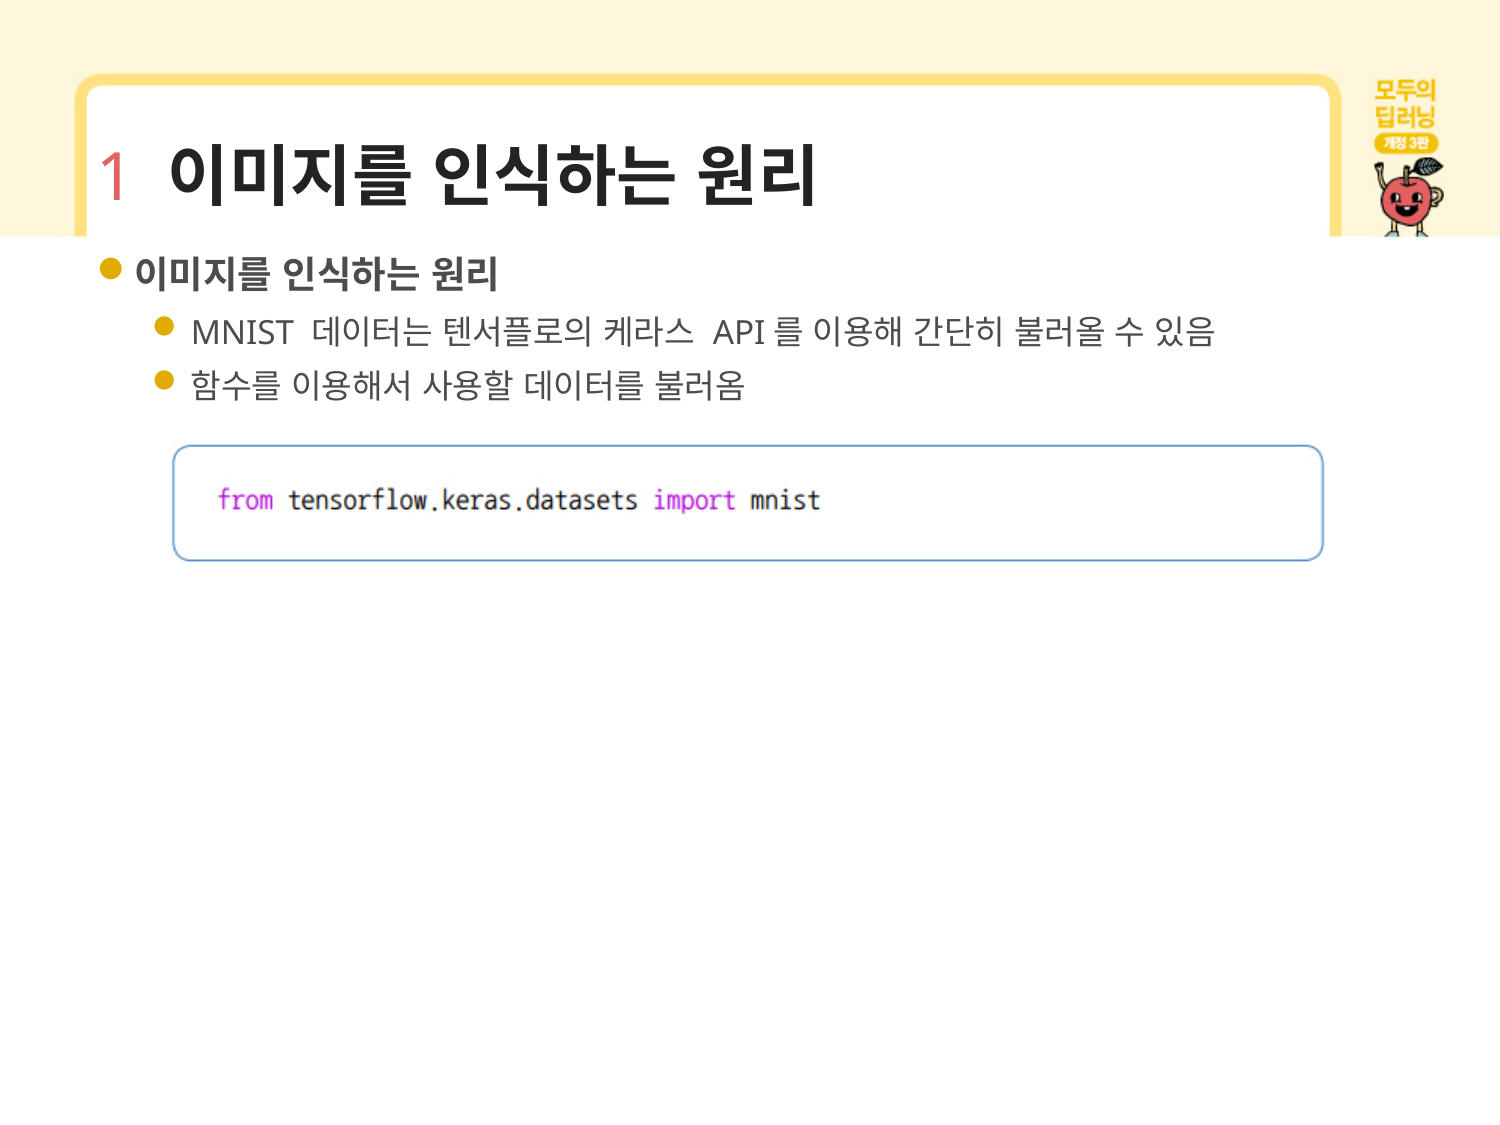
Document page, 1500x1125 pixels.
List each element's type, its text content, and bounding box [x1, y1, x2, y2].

picture [0, 0, 1500, 1125]
title 1 이미지를 인식하는 원리 [81, 90, 1412, 222]
list 이미지를 인식하는 원리 MNIST 데이터는 텐서플로의 케라스 API를 이용해 간단히 불러올 수 있음 함수를 이용해서 사용할 데이터를 불러옴 [81, 239, 1412, 1054]
